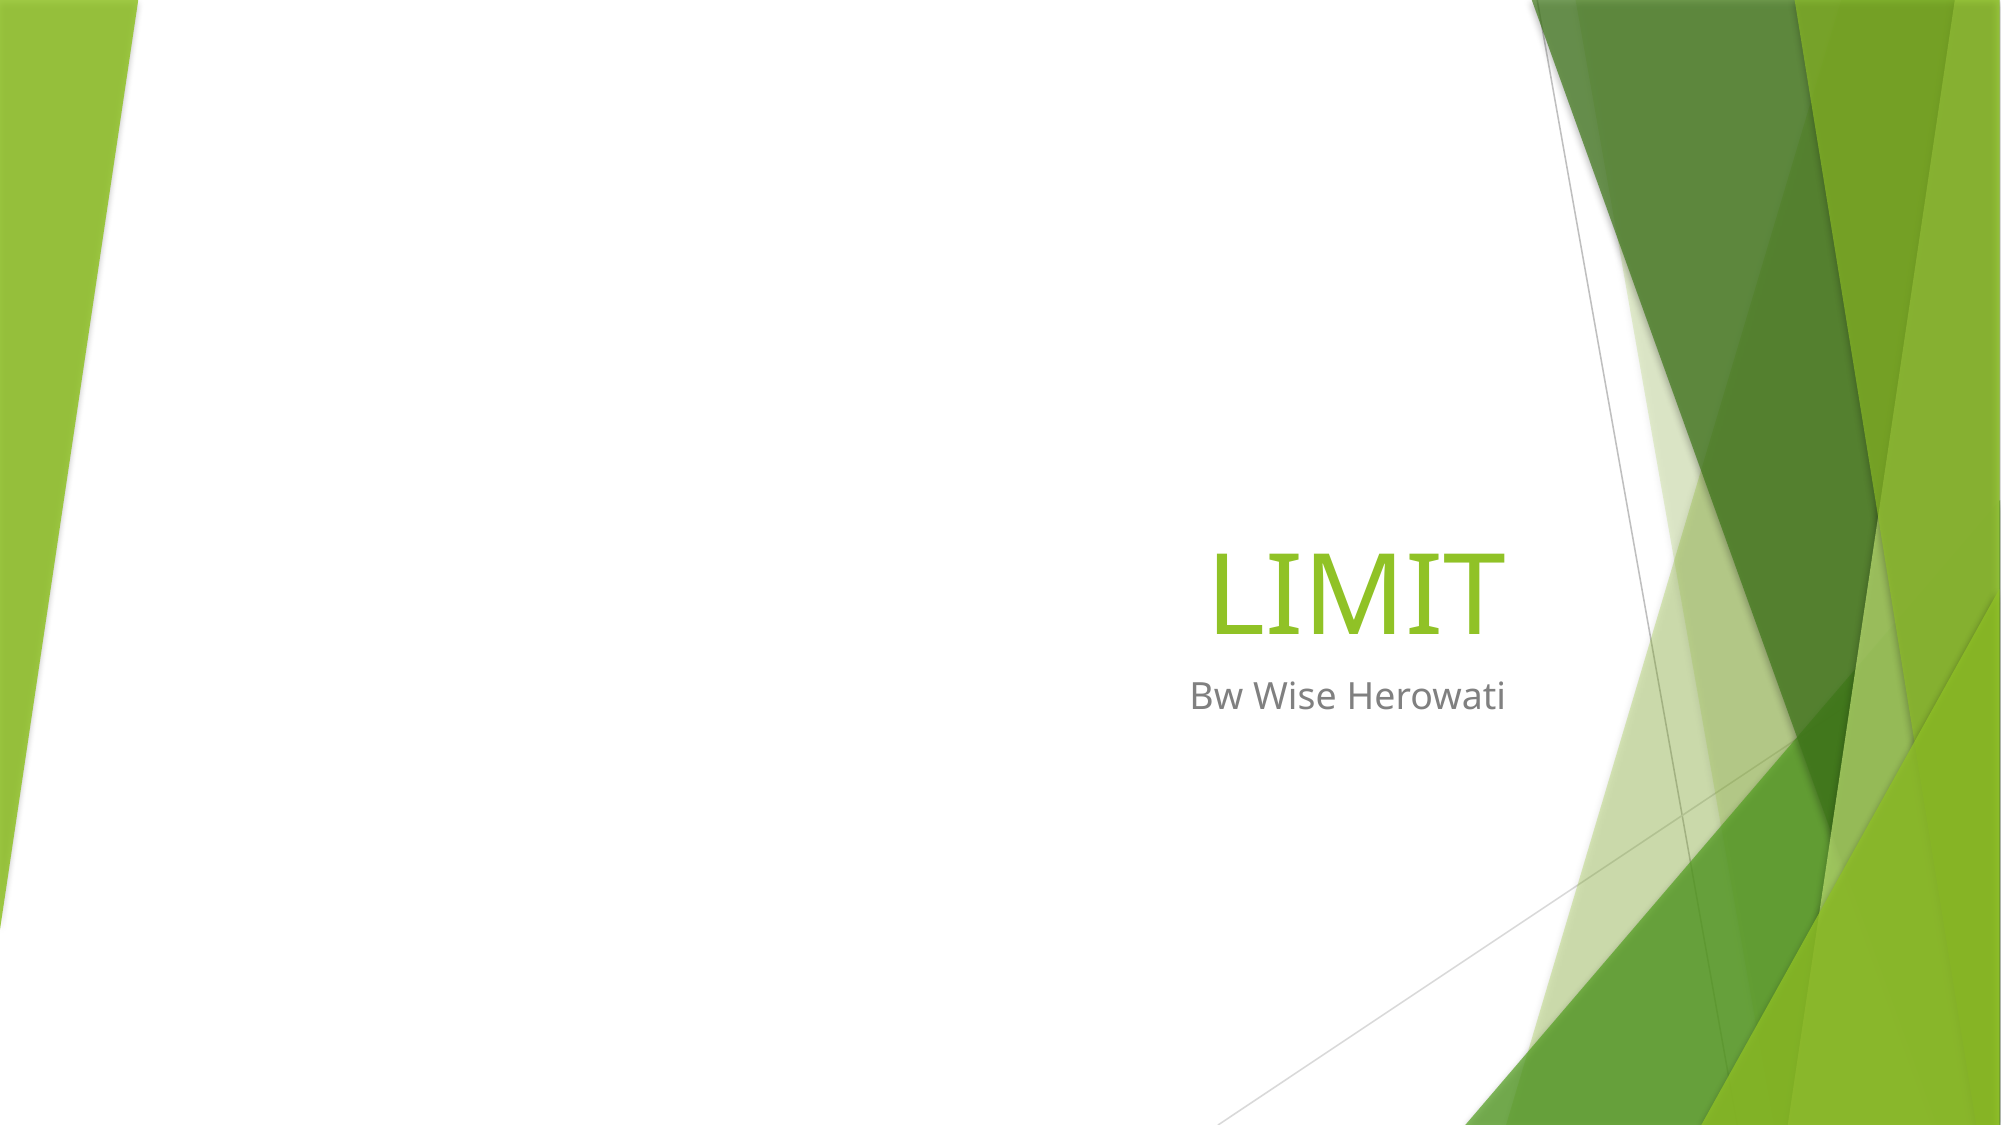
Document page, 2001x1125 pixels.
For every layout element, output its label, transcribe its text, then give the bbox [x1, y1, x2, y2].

title LIMIT [247, 394, 1522, 664]
subtitle Bw Wise Herowati [247, 664, 1522, 845]
